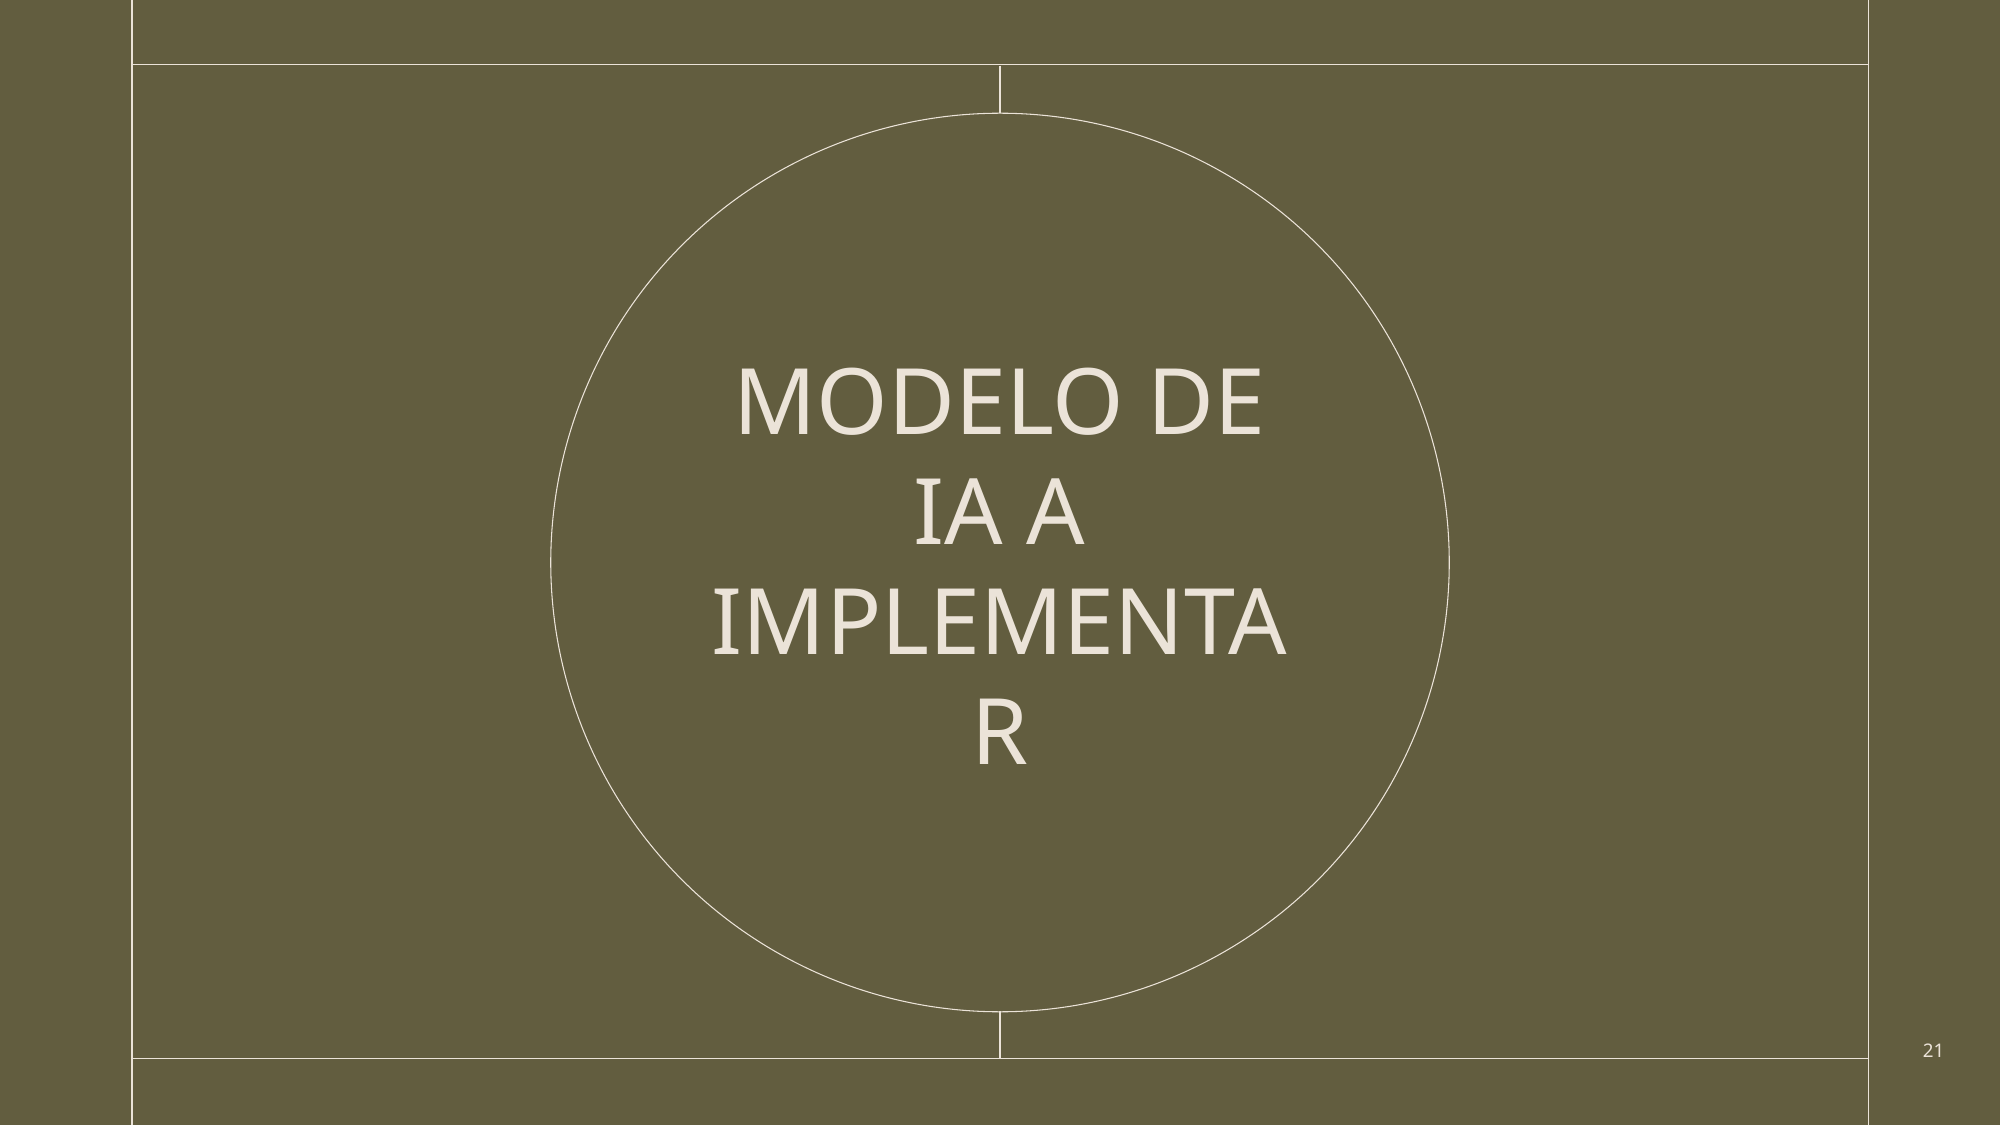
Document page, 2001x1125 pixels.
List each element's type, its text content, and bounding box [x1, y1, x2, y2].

title MODELO DE IA A IMPLEMENTAR [677, 270, 1323, 855]
slide_number 21 [1898, 1021, 1969, 1082]
